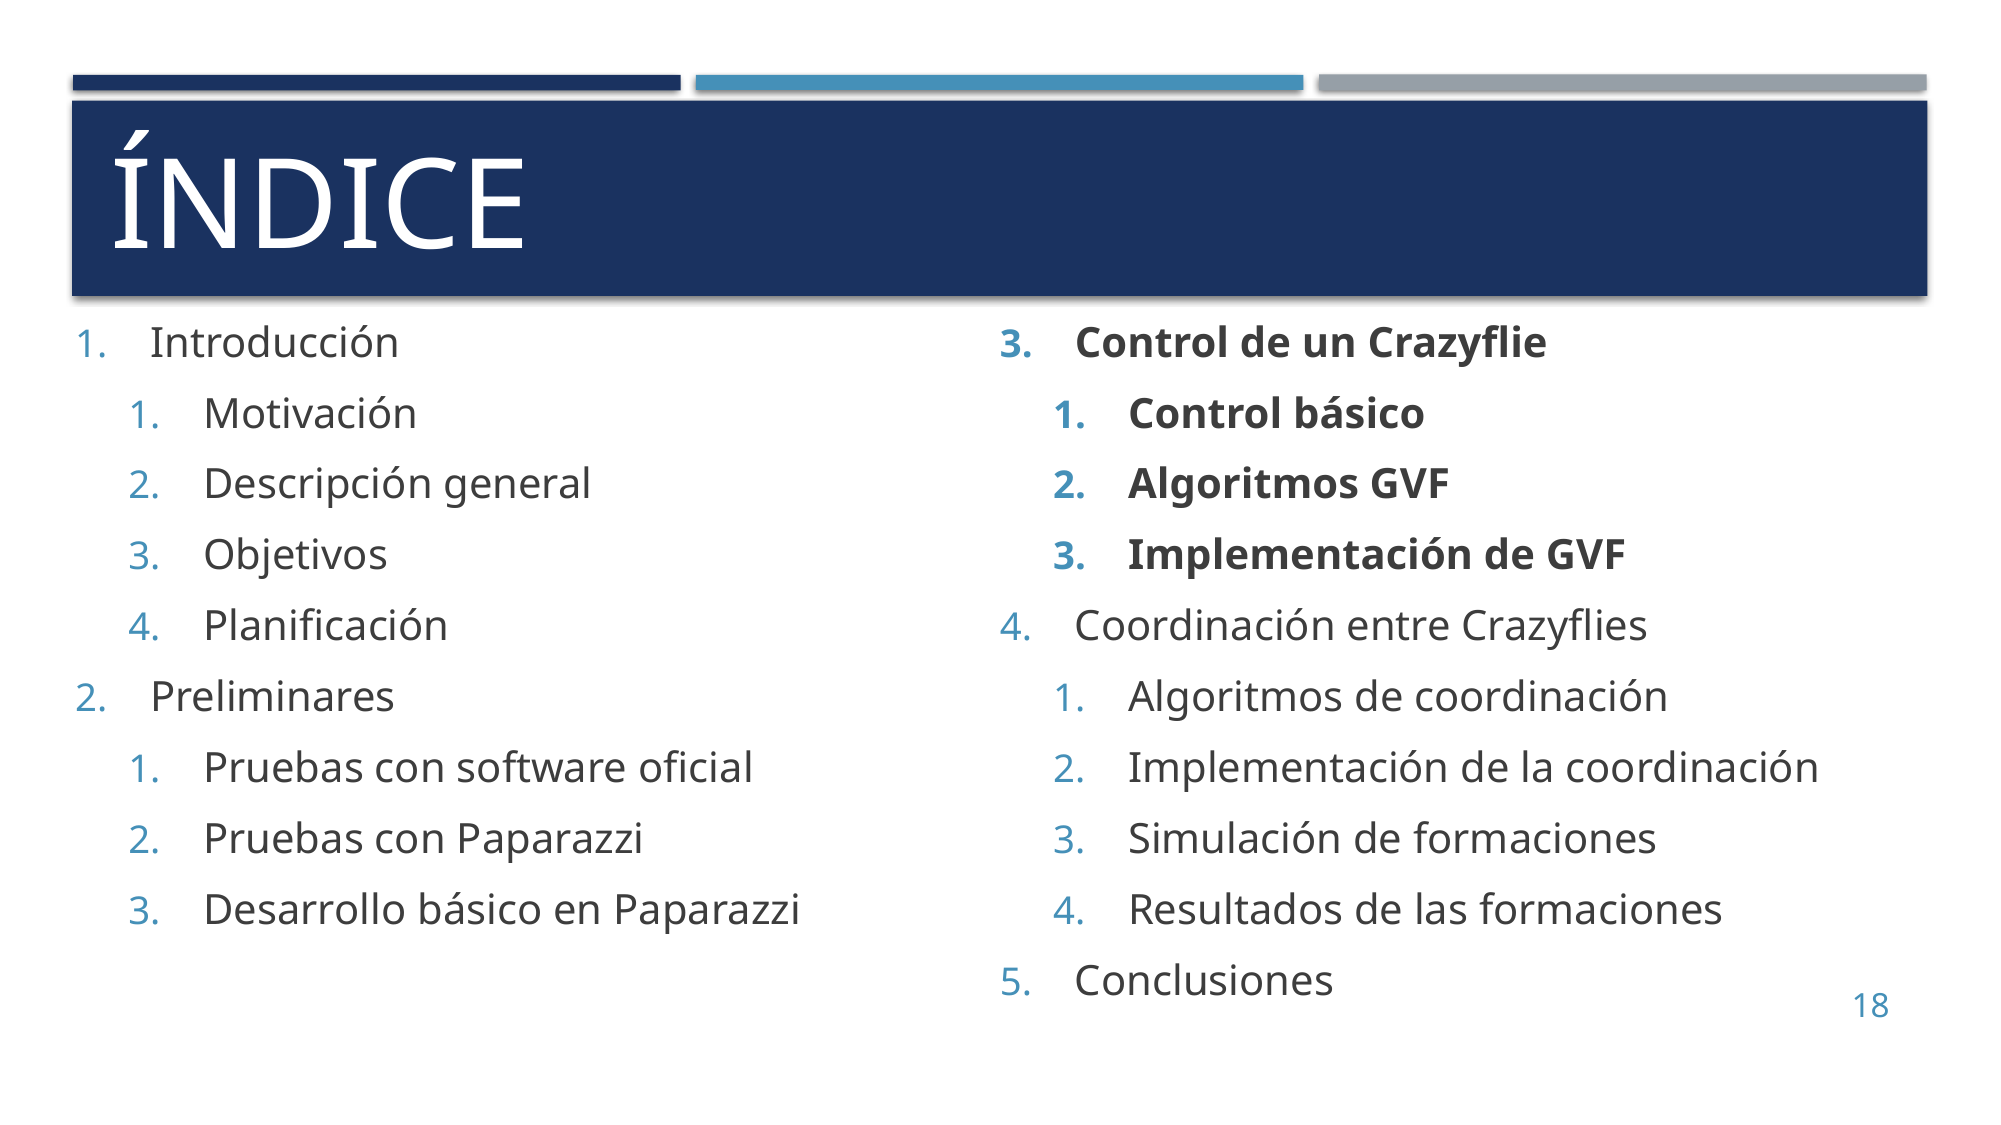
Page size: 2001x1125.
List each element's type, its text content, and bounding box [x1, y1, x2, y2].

list Introducción Motivación Descripción general Objetivos Planificación Preliminares Pruebas con software oficial Pruebas con Paparazzi Desarrollo básico en Paparazzi Control de un Crazyflie Control básico Algoritmos GVF Implementación de GVF Coordinación entre Crazyflies Algoritmos de coordinación Implementación de la coordinación Simulación de formaciones Resultados de las formaciones Conclusiones [60, 307, 1940, 1125]
slide_number 18 [1732, 977, 1905, 1037]
title Índice [95, 115, 1905, 282]
